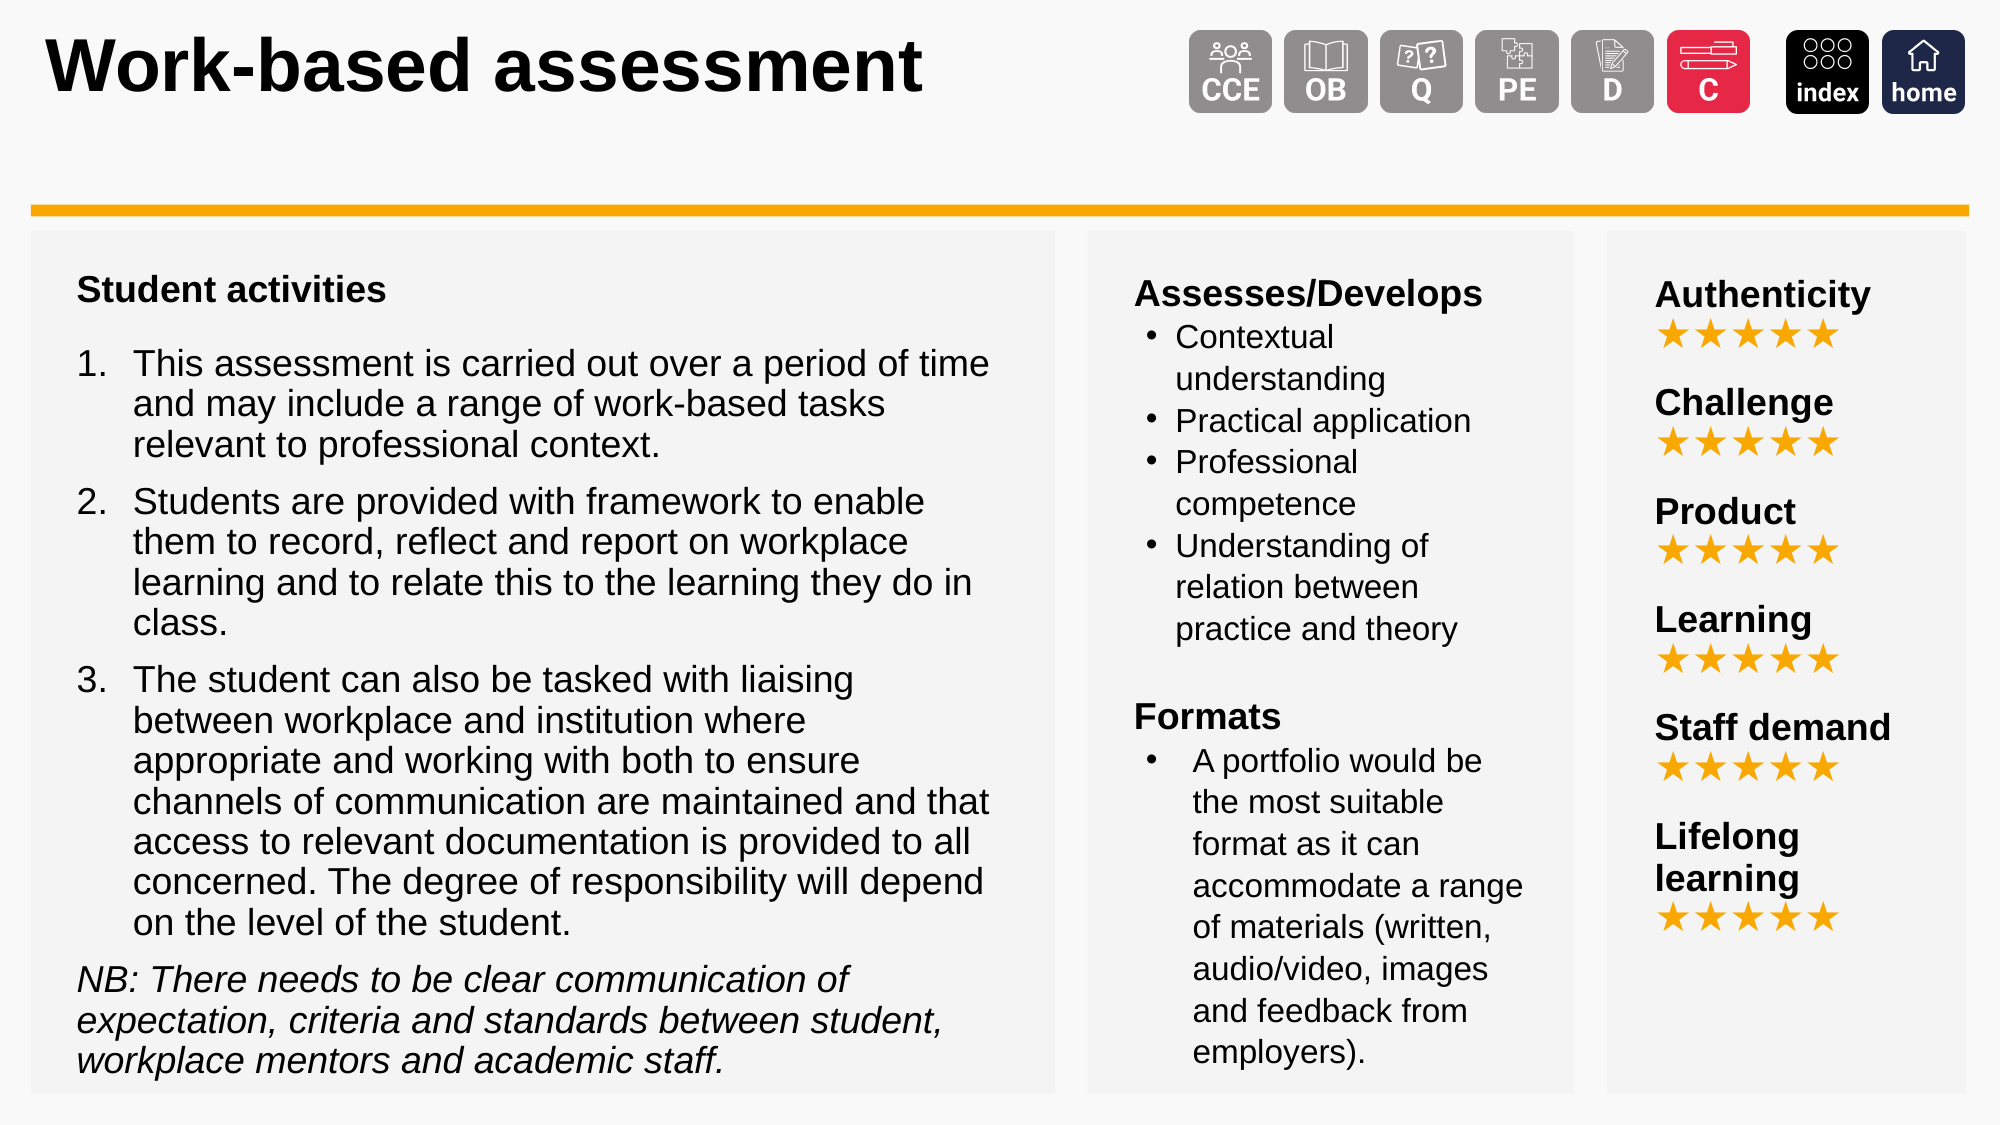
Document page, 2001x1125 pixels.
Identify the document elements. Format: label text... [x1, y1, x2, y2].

picture [1475, 30, 1559, 113]
picture [1189, 30, 1272, 113]
title Work-based assessment [30, 19, 1056, 188]
picture [1882, 30, 1965, 114]
picture [1380, 30, 1463, 113]
picture [1571, 30, 1654, 113]
text_box Authenticity ★★★★★ Challenge ★★★★★ Product ★★★★★ Learning ★★★★★ Staff demand ★★★★★ Lifelong learning ★★★★★ [1639, 265, 1932, 1078]
picture [1284, 30, 1368, 113]
picture [1786, 30, 1869, 114]
list Student activities This assessment is carried out over a period of time and may include a range of work-based tasks relevant to professional context. Students are provided with framework to enable them to record, reflect and report on workplace learning and to relate this to the learning they do in class. The student can also be tasked with liaising between workplace and institution where appropriate and working with both to ensure channels of communication are maintained and that access to relevant documentation is provided to all concerned. The degree of responsibility will depend on the level of the student. NB: There needs to be clear communication of expectation, criteria and standards between student, workplace mentors and academic staff. [61, 262, 1006, 1051]
picture [1667, 30, 1750, 113]
text_box Assesses/Develops Contextual understanding Practical application Professional competence Understanding of relation between practice and theory Formats A portfolio would be the most suitable format as it can accommodate a range of materials (written, audio/video, images and feedback from employers). [1119, 261, 1548, 1095]
